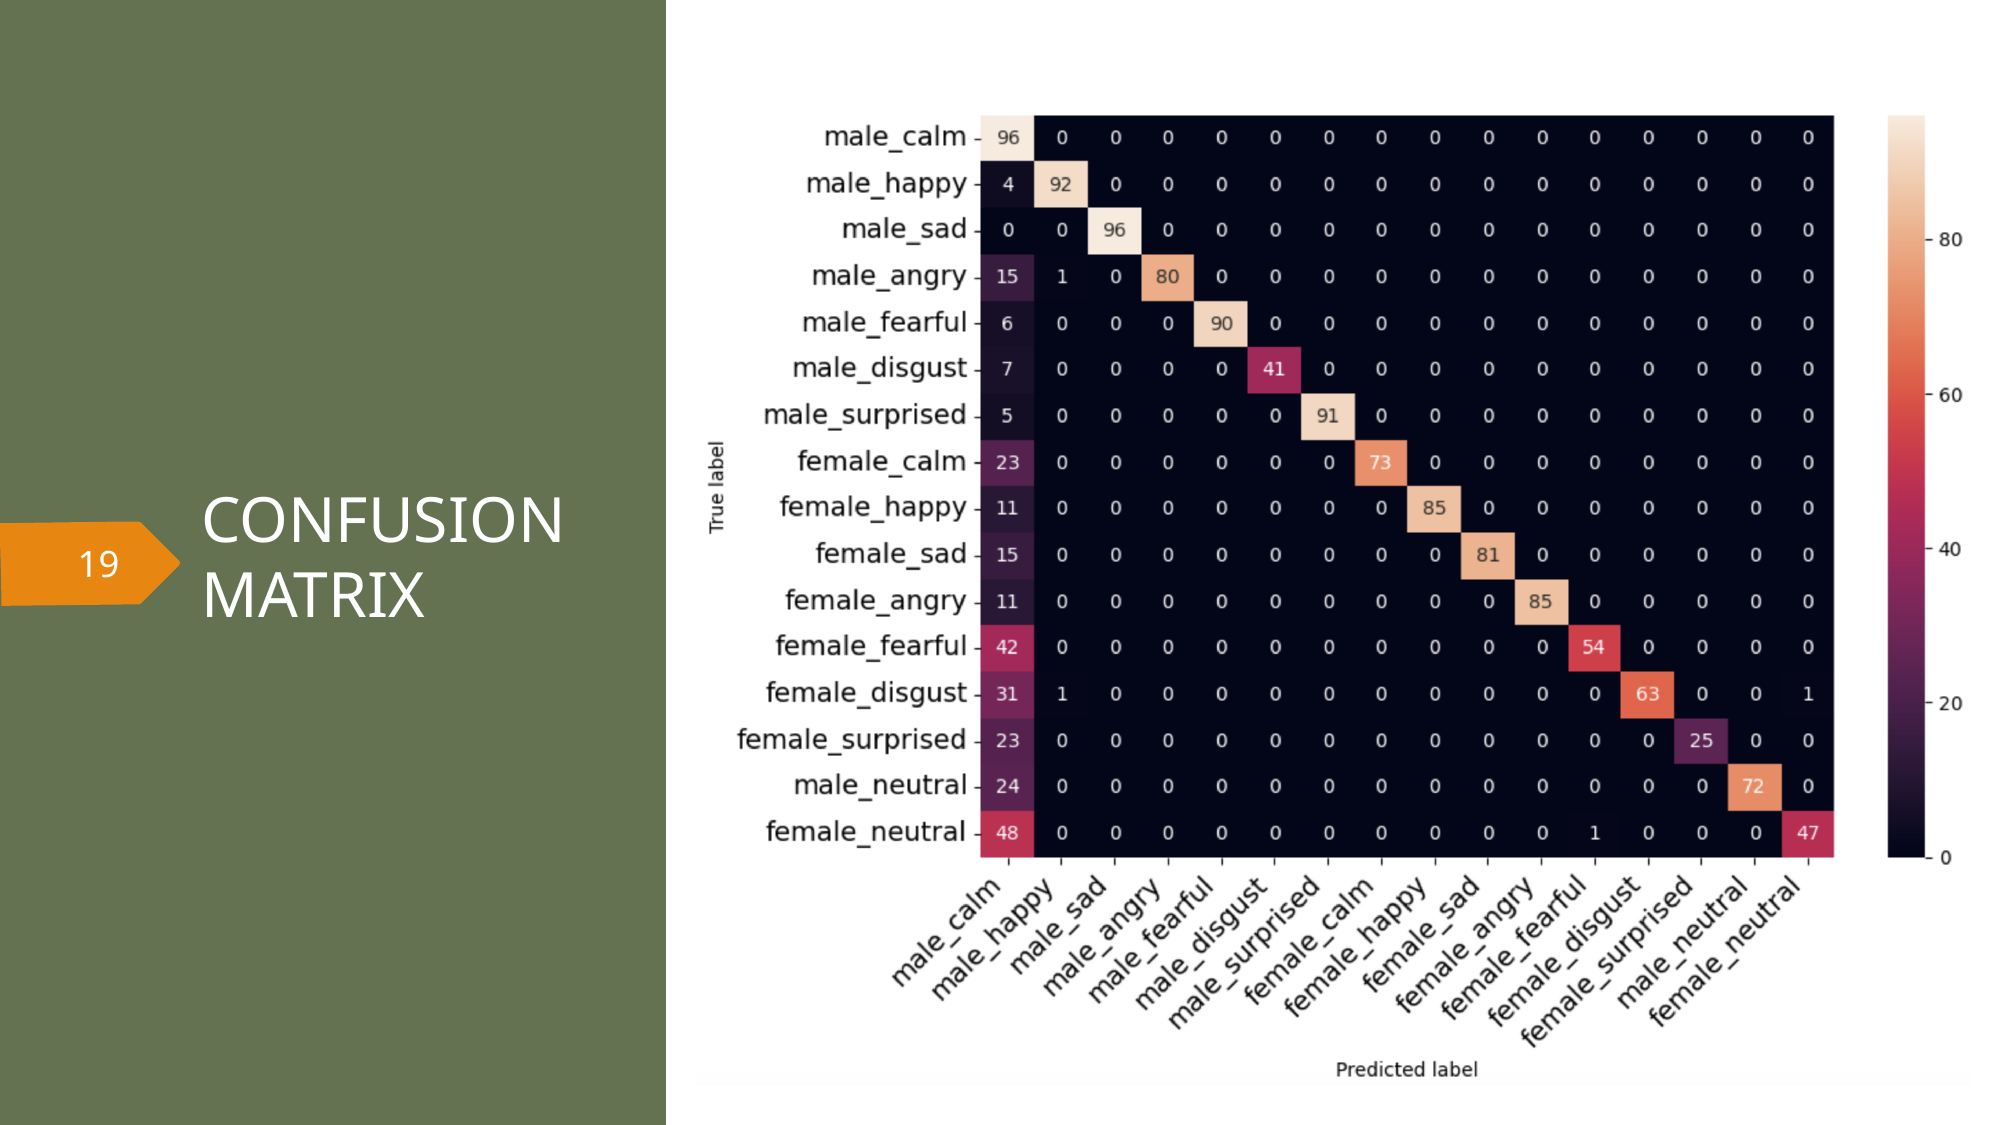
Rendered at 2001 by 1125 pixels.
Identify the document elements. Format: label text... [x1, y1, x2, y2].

slide_number 19 [6, 534, 135, 595]
text_box [0, 521, 181, 606]
text_box [785, 0, 2000, 1125]
title CONFUSION MATRIX [186, 472, 646, 740]
text_box [0, 0, 667, 1125]
picture [696, 104, 1972, 1085]
